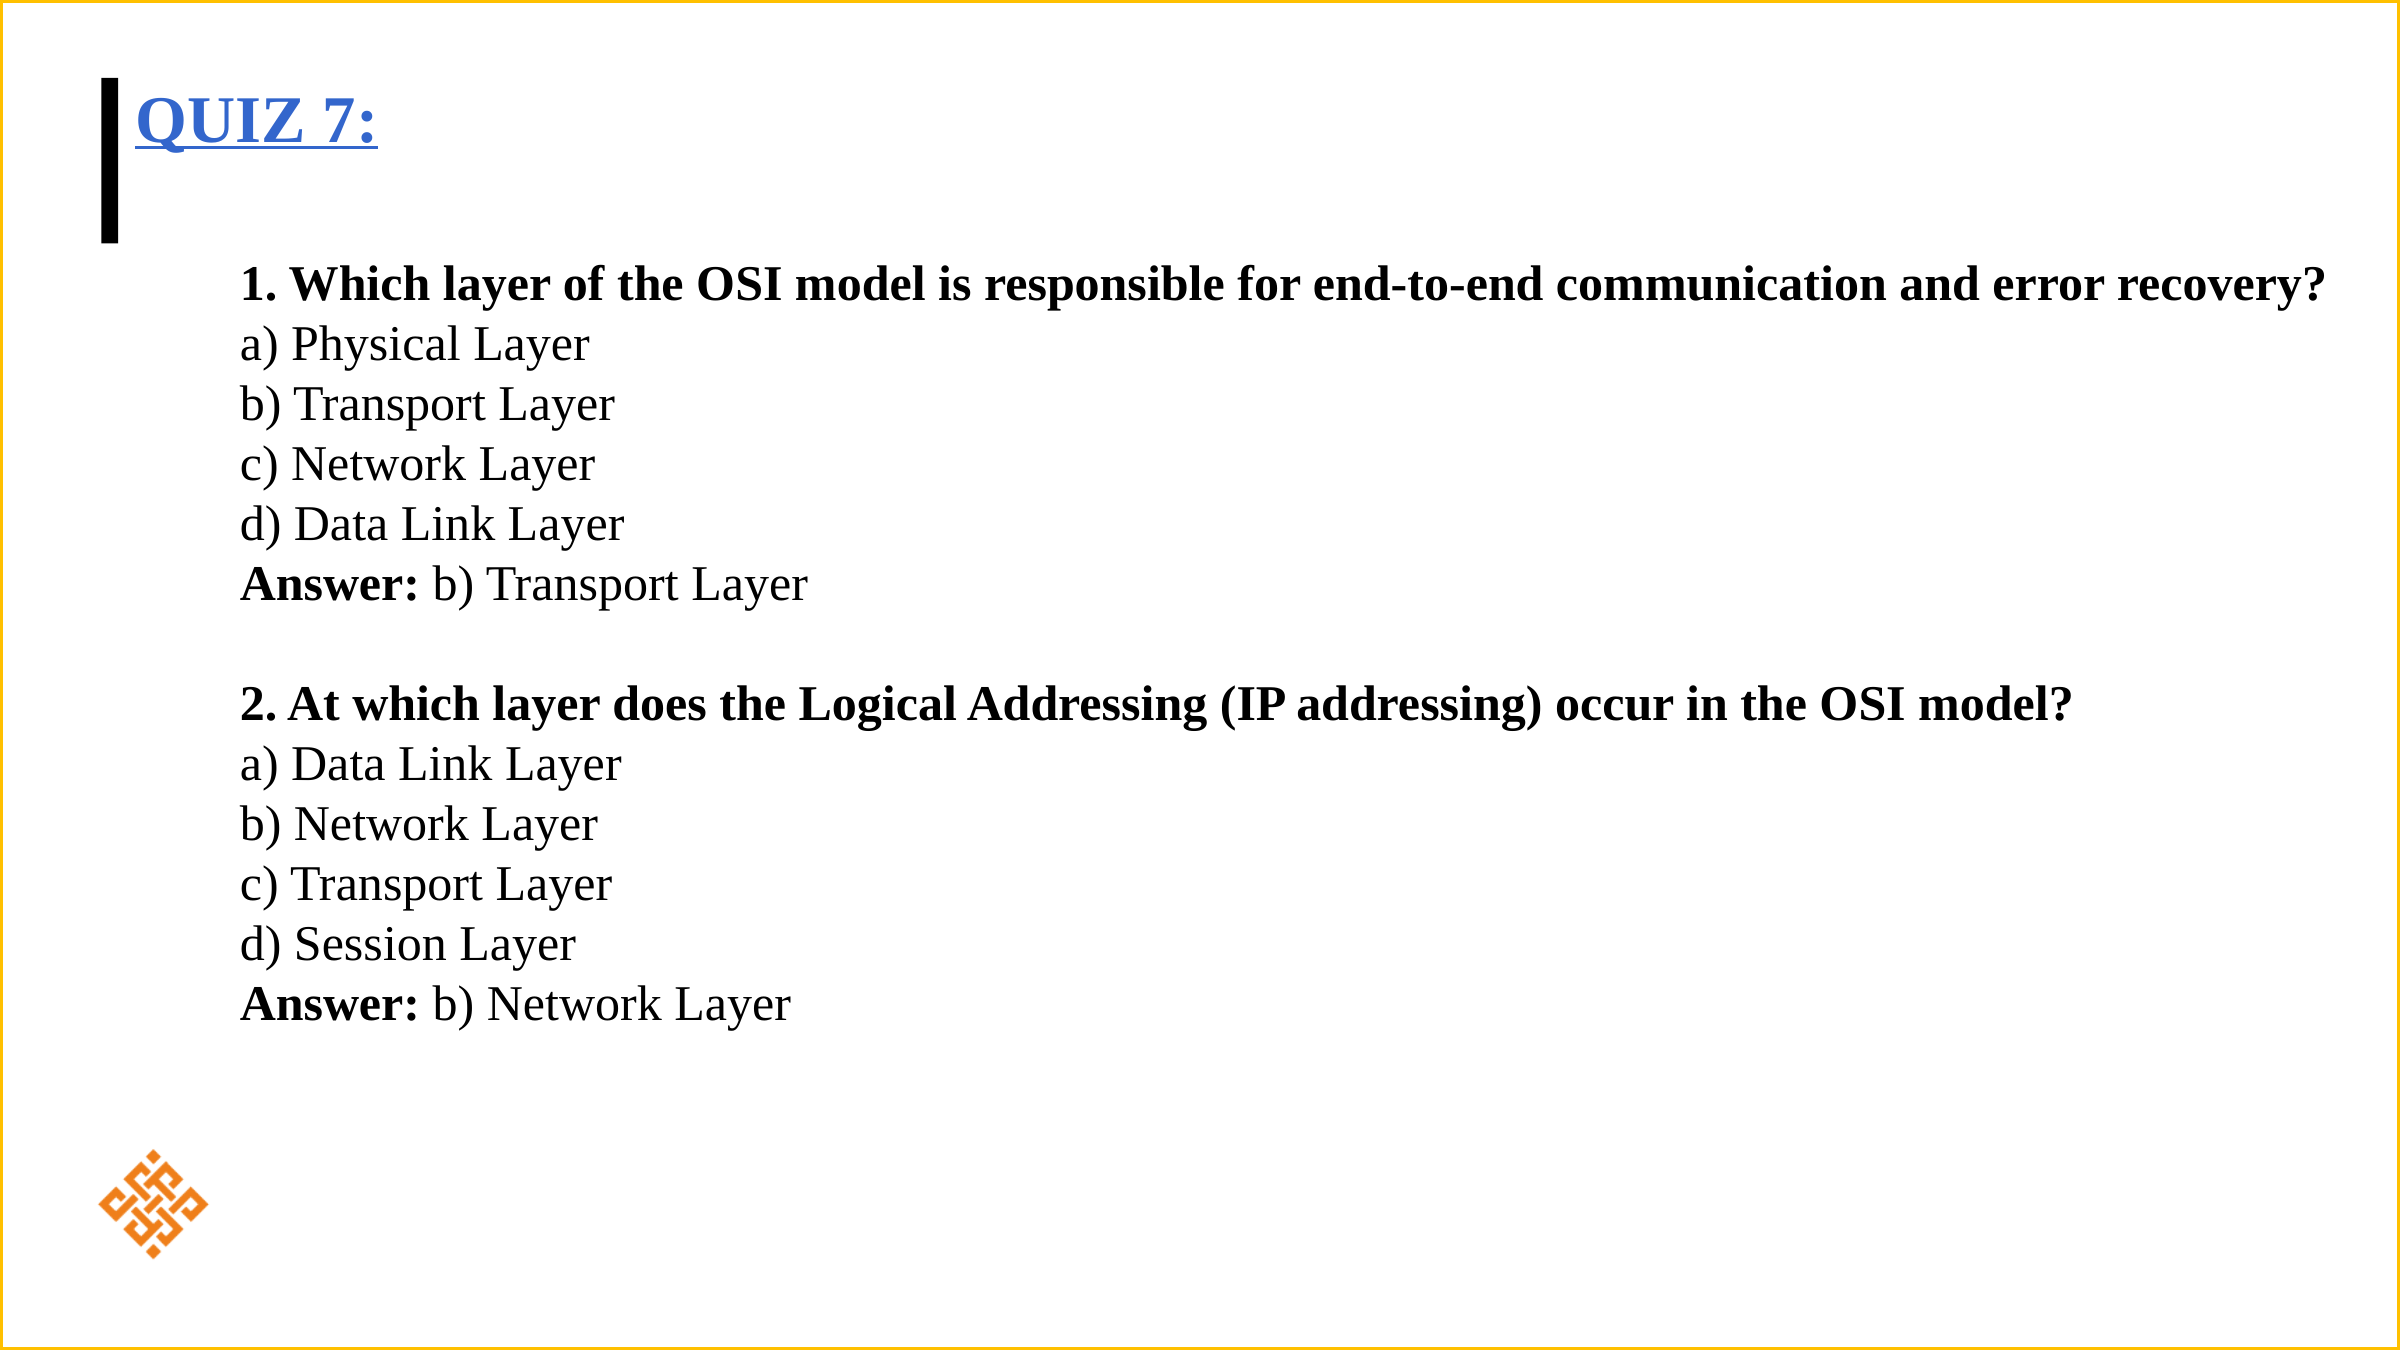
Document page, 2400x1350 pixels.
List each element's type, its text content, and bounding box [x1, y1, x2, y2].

text_box 1. Which layer of the OSI model is responsible for end-to-end communication and error recovery? a) Physical Layer b) Transport Layer c) Network Layer d) Data Link Layer Answer: b) Transport Layer 2. At which layer does the Logical Addressing (IP addressing) occur in the OSI model? a) Data Link Layer b) Network Layer c) Transport Layer d) Session Layer Answer: b) Network Layer [224, 242, 2400, 1178]
picture [75, 1058, 235, 1350]
title Quiz 7: [117, 77, 1153, 243]
